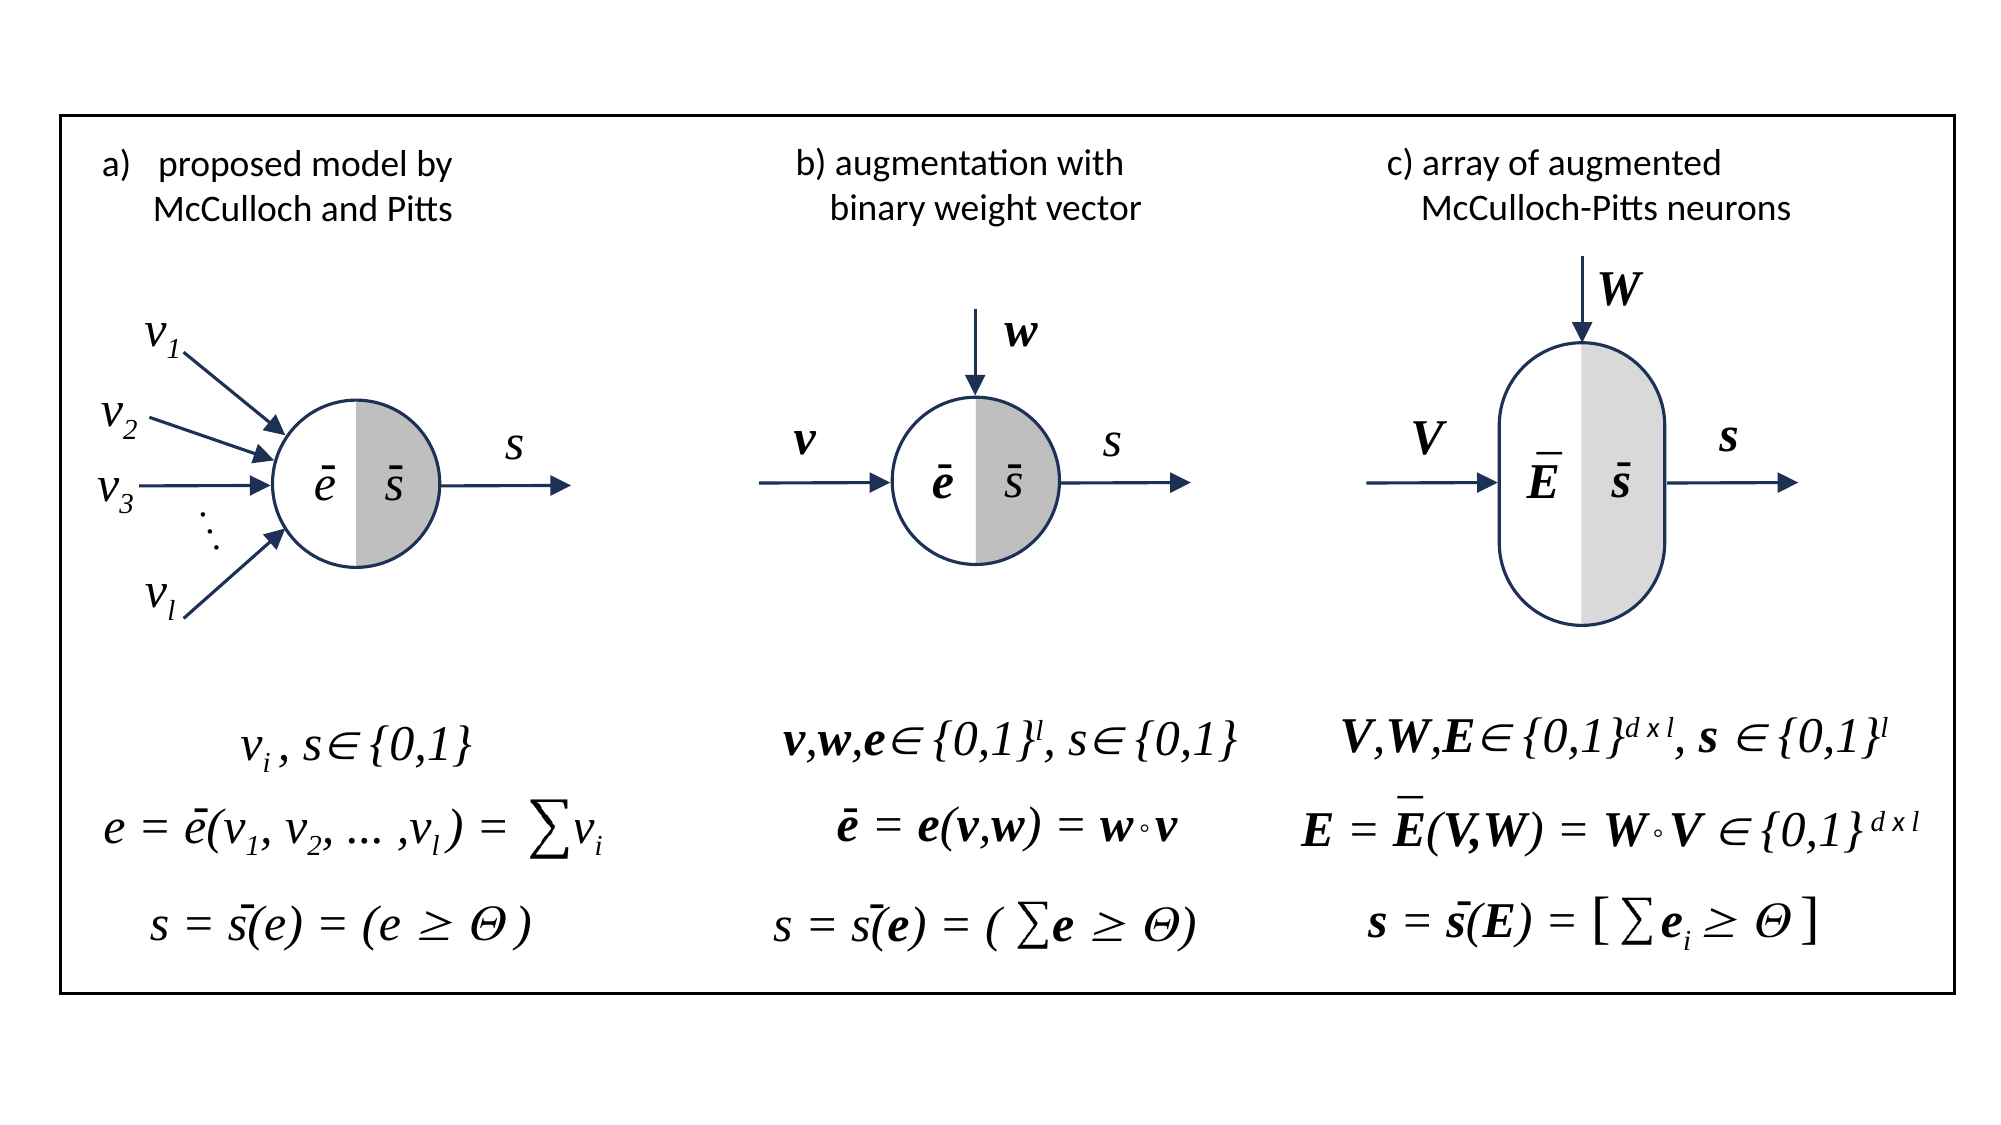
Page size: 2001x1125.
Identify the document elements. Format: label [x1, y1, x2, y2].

text_box [59, 114, 1955, 995]
text_box [1278, 789, 1955, 958]
picture [1010, 889, 1053, 955]
text_box [183, 528, 286, 619]
text_box [149, 417, 275, 461]
text_box [88, 783, 637, 868]
text_box [1498, 341, 1665, 626]
text_box [183, 352, 286, 436]
text_box [892, 397, 1060, 565]
text_box [272, 400, 440, 568]
text_box [762, 784, 1208, 961]
